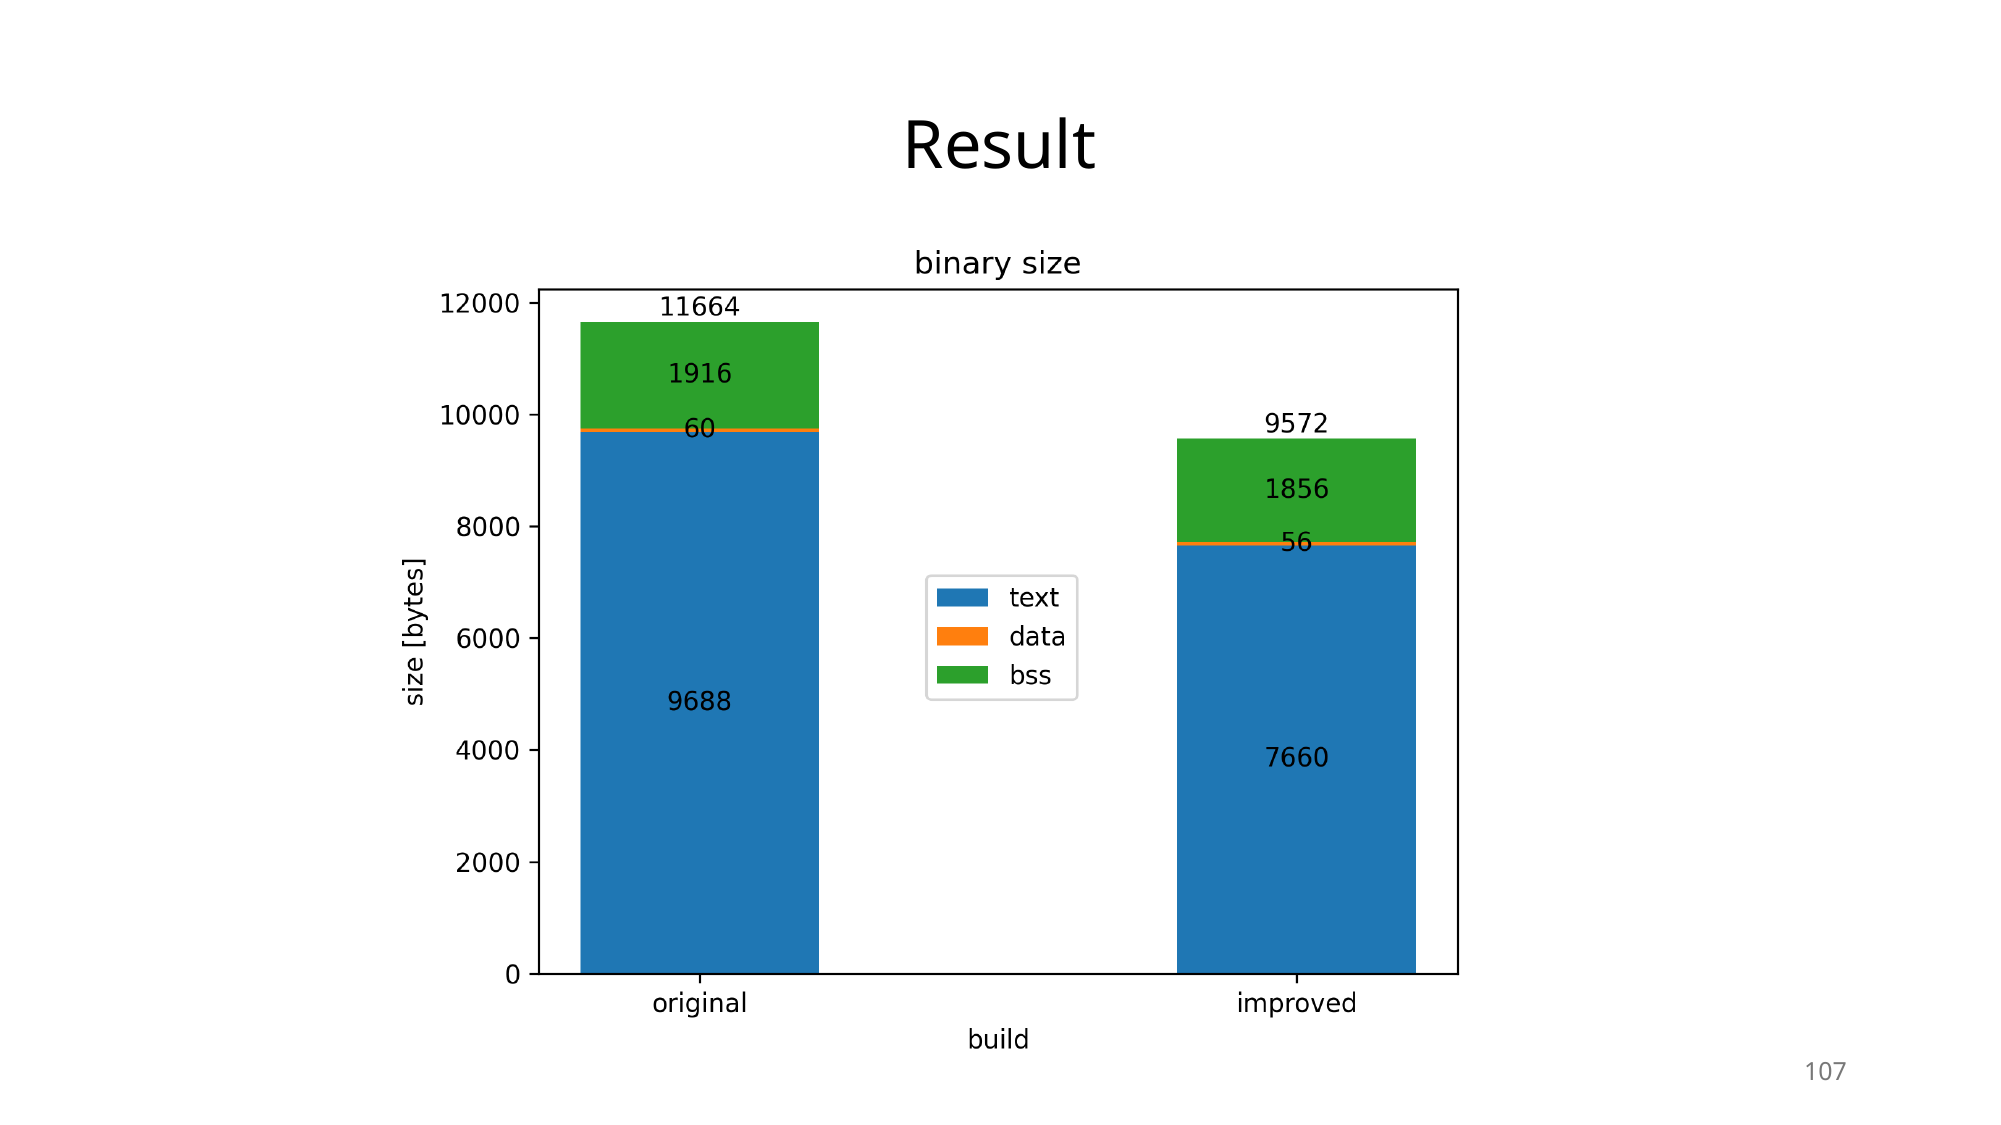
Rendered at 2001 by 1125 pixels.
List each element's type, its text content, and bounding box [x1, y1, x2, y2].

text_box Result [317, 103, 1683, 270]
picture [389, 181, 1576, 1072]
slide_number 107 [1412, 1042, 1862, 1102]
